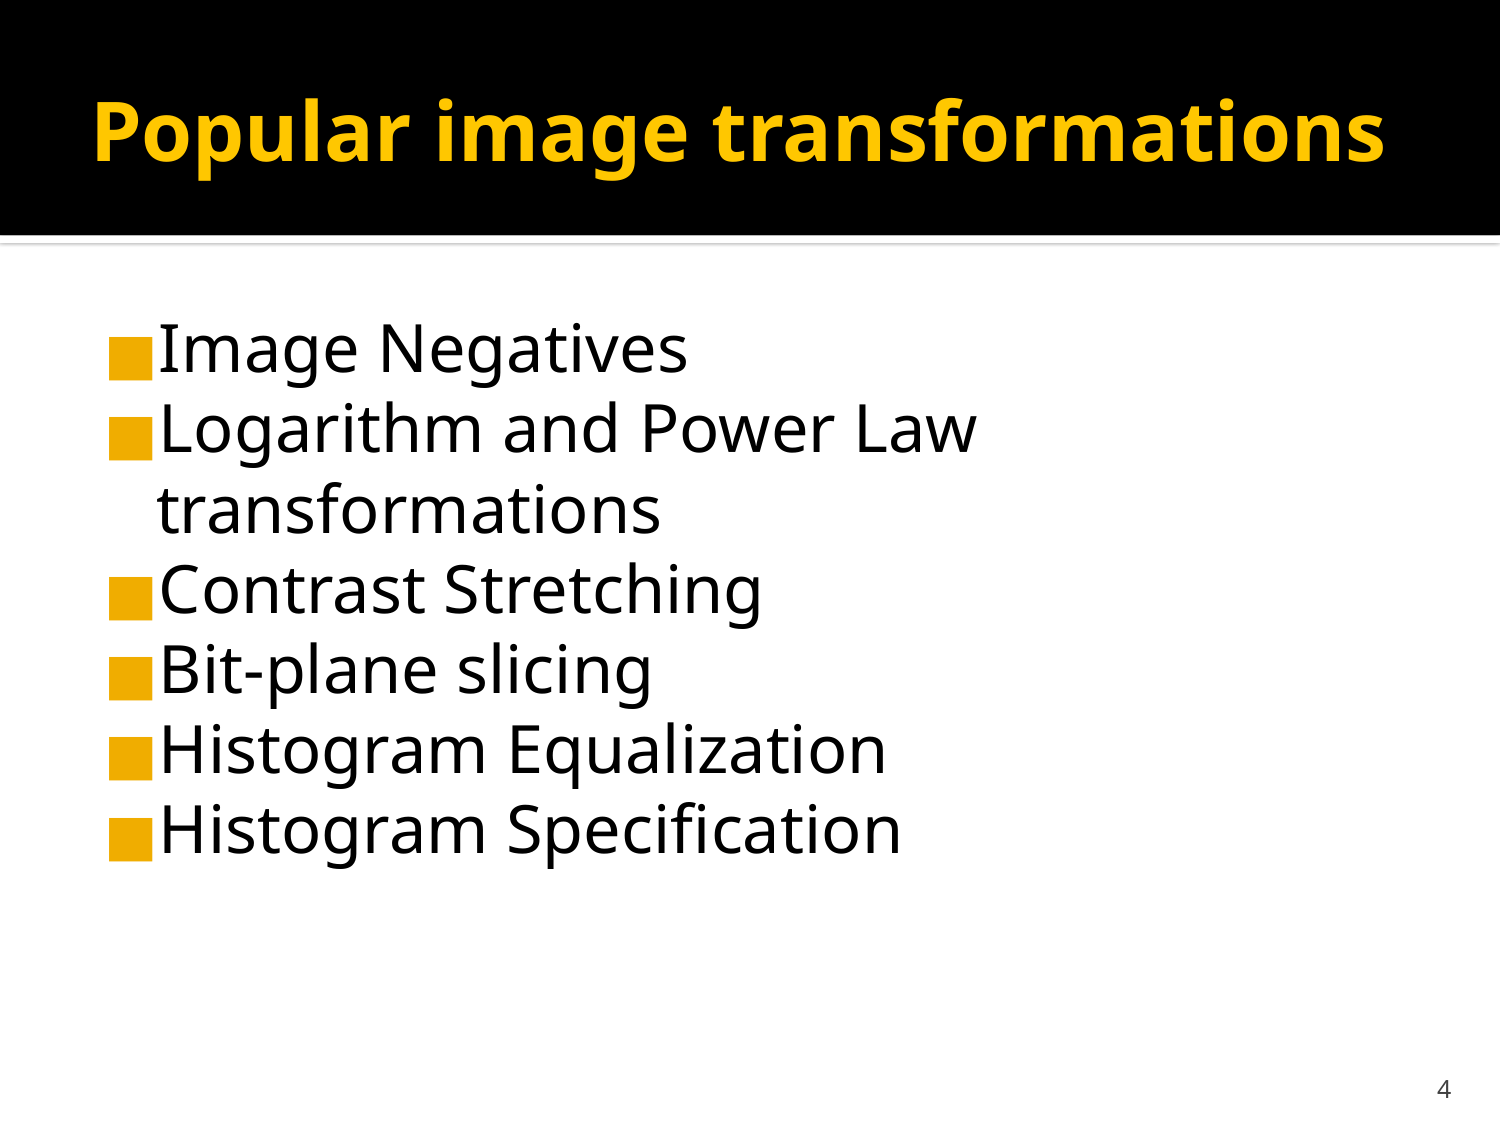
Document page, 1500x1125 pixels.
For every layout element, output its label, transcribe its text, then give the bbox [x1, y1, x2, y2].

slide_number ‹#› [1345, 1062, 1467, 1108]
list Image Negatives Logarithm and Power Law transformations Contrast Stretching Bit-plane slicing Histogram Equalization Histogram Specification [75, 291, 1425, 1050]
title Popular image transformations [75, 25, 1425, 231]
